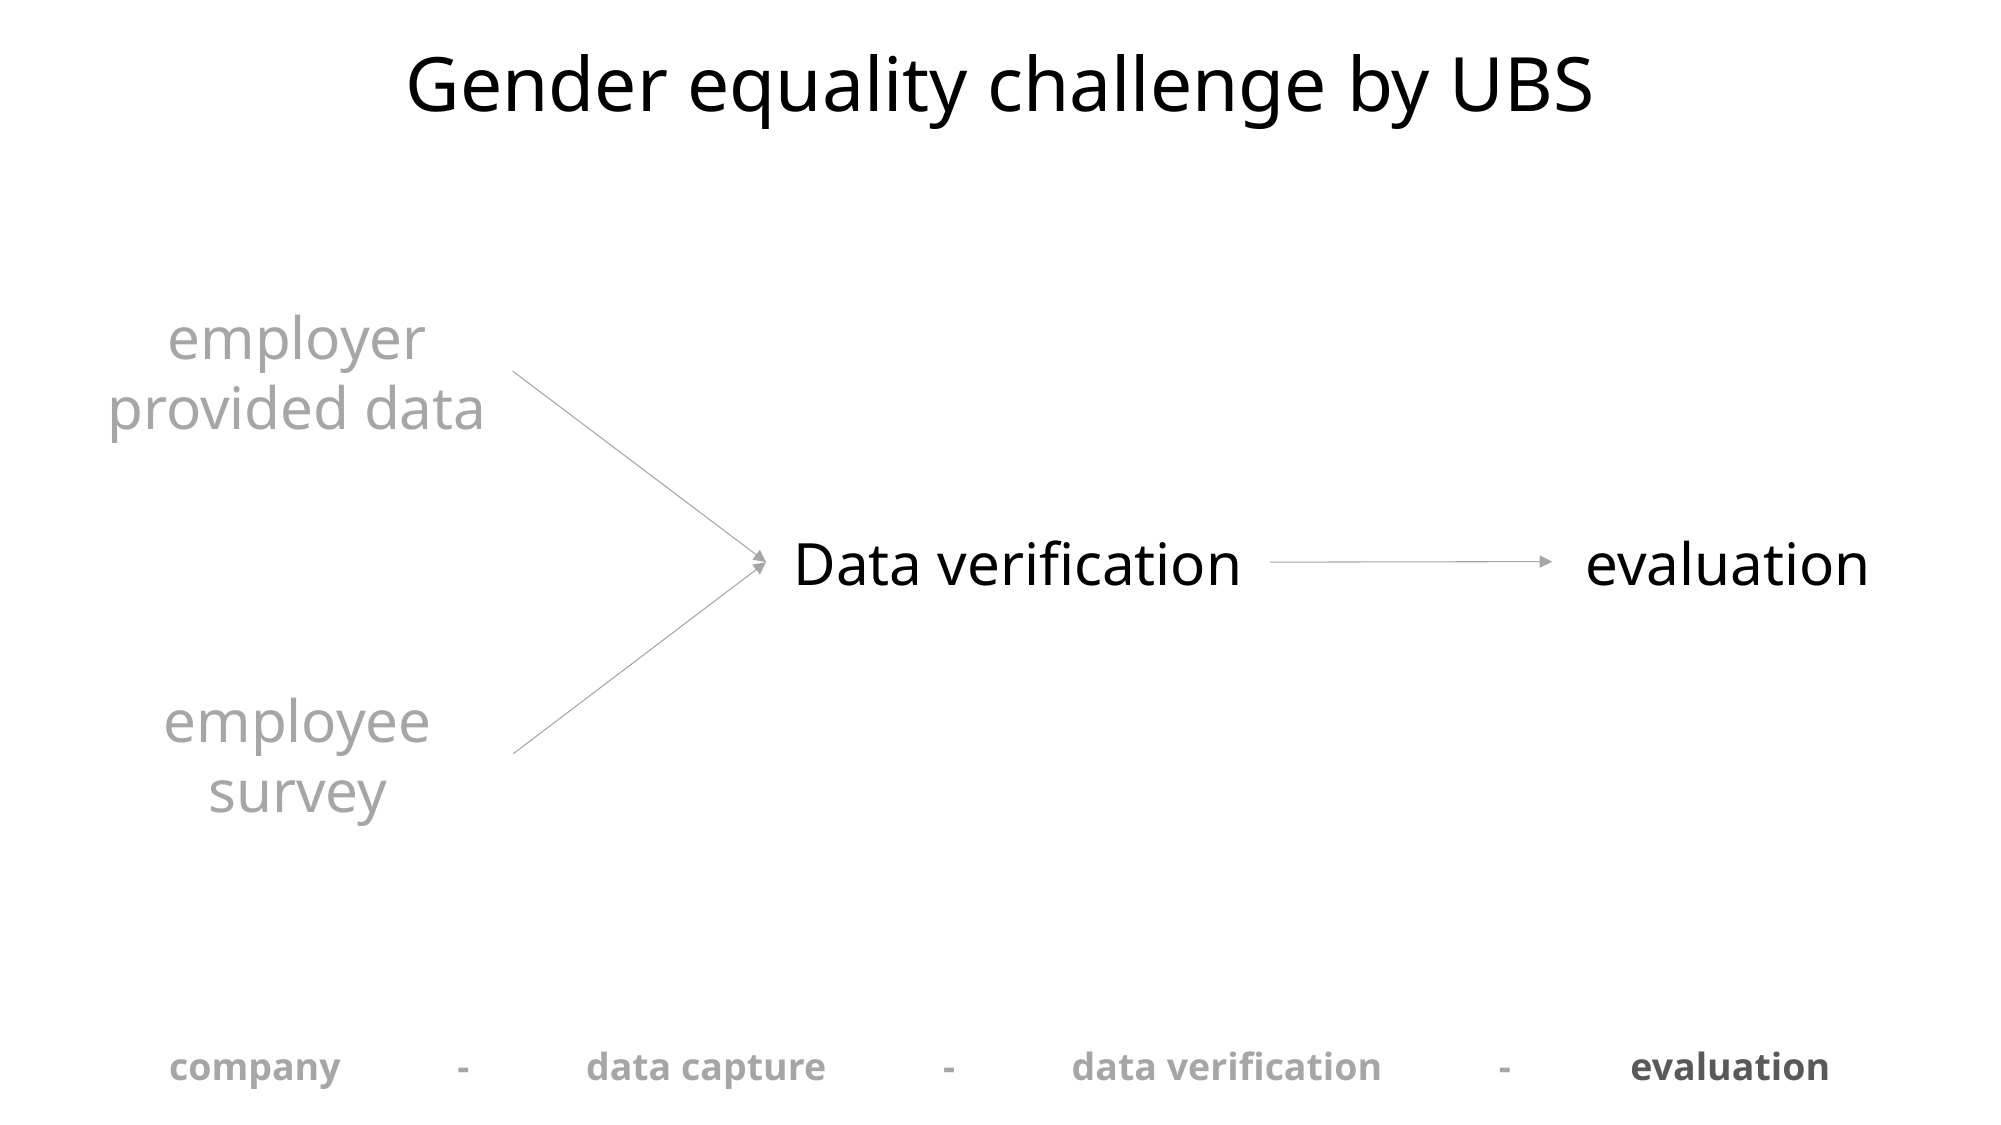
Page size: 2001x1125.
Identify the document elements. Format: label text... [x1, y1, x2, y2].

text_box evaluation [1552, 519, 1904, 604]
text_box Gender equality challenge by UBS [134, 28, 1866, 134]
text_box Data verification [766, 519, 1270, 605]
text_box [81, 292, 766, 833]
text_box company - data capture - data verification - evaluation [40, 1035, 1960, 1095]
